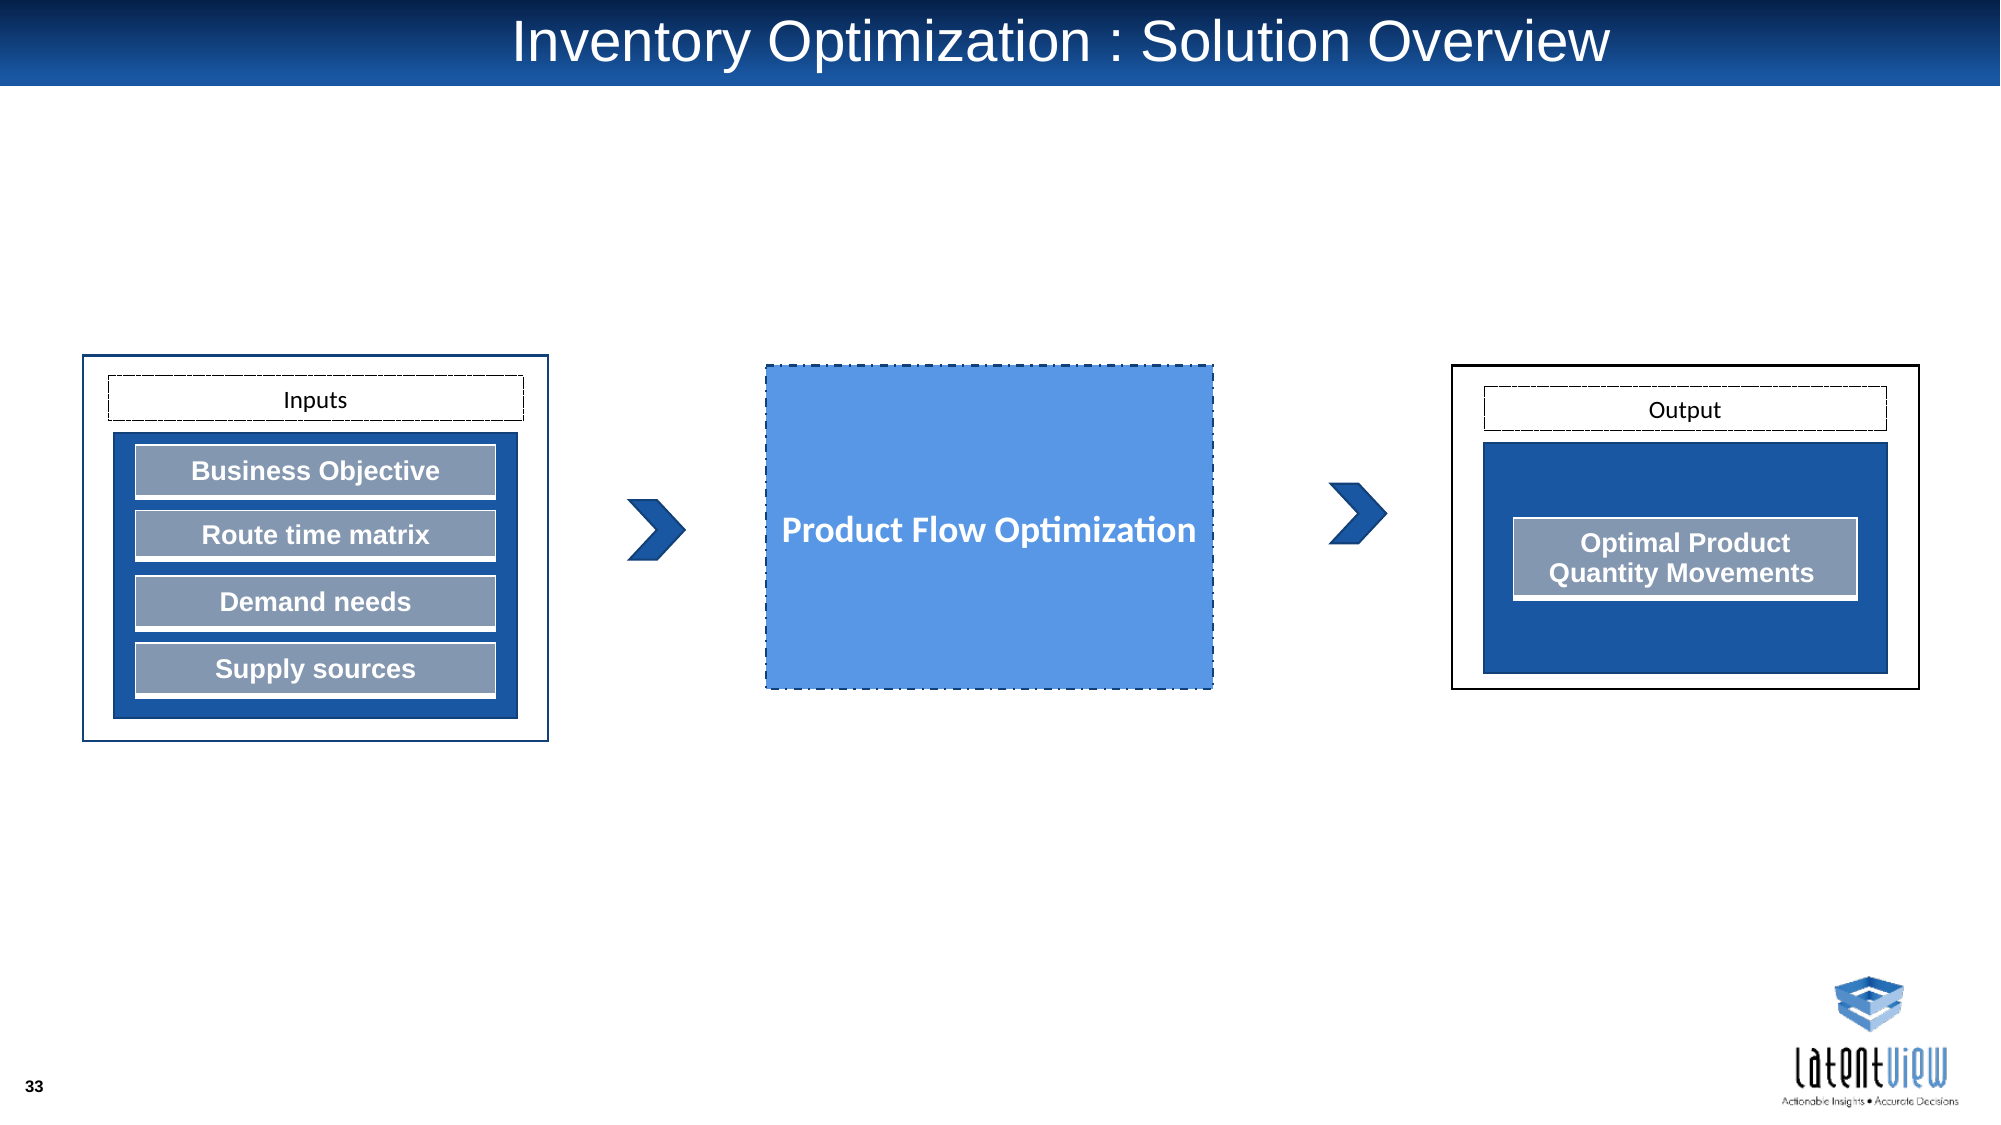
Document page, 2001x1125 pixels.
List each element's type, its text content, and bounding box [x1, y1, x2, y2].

text_box Product Flow Optimization [765, 364, 1214, 690]
table_header Business Objective [136, 446, 495, 495]
picture [1754, 959, 1988, 1125]
text_box [1451, 364, 1920, 690]
text_box [626, 499, 687, 561]
text_box Inputs [108, 375, 524, 421]
text_box [113, 432, 518, 719]
text_box [82, 354, 549, 742]
table_header Demand needs [136, 577, 495, 626]
table_header Route time matrix [136, 511, 495, 556]
title Inventory Optimization : Solution Overview [282, 13, 1842, 72]
text_box [1328, 482, 1388, 545]
table_header Optimal Product Quantity Movements [1514, 519, 1856, 595]
text_box [1483, 442, 1888, 674]
table_header Supply sources [136, 644, 495, 693]
text_box Output [1484, 386, 1887, 431]
